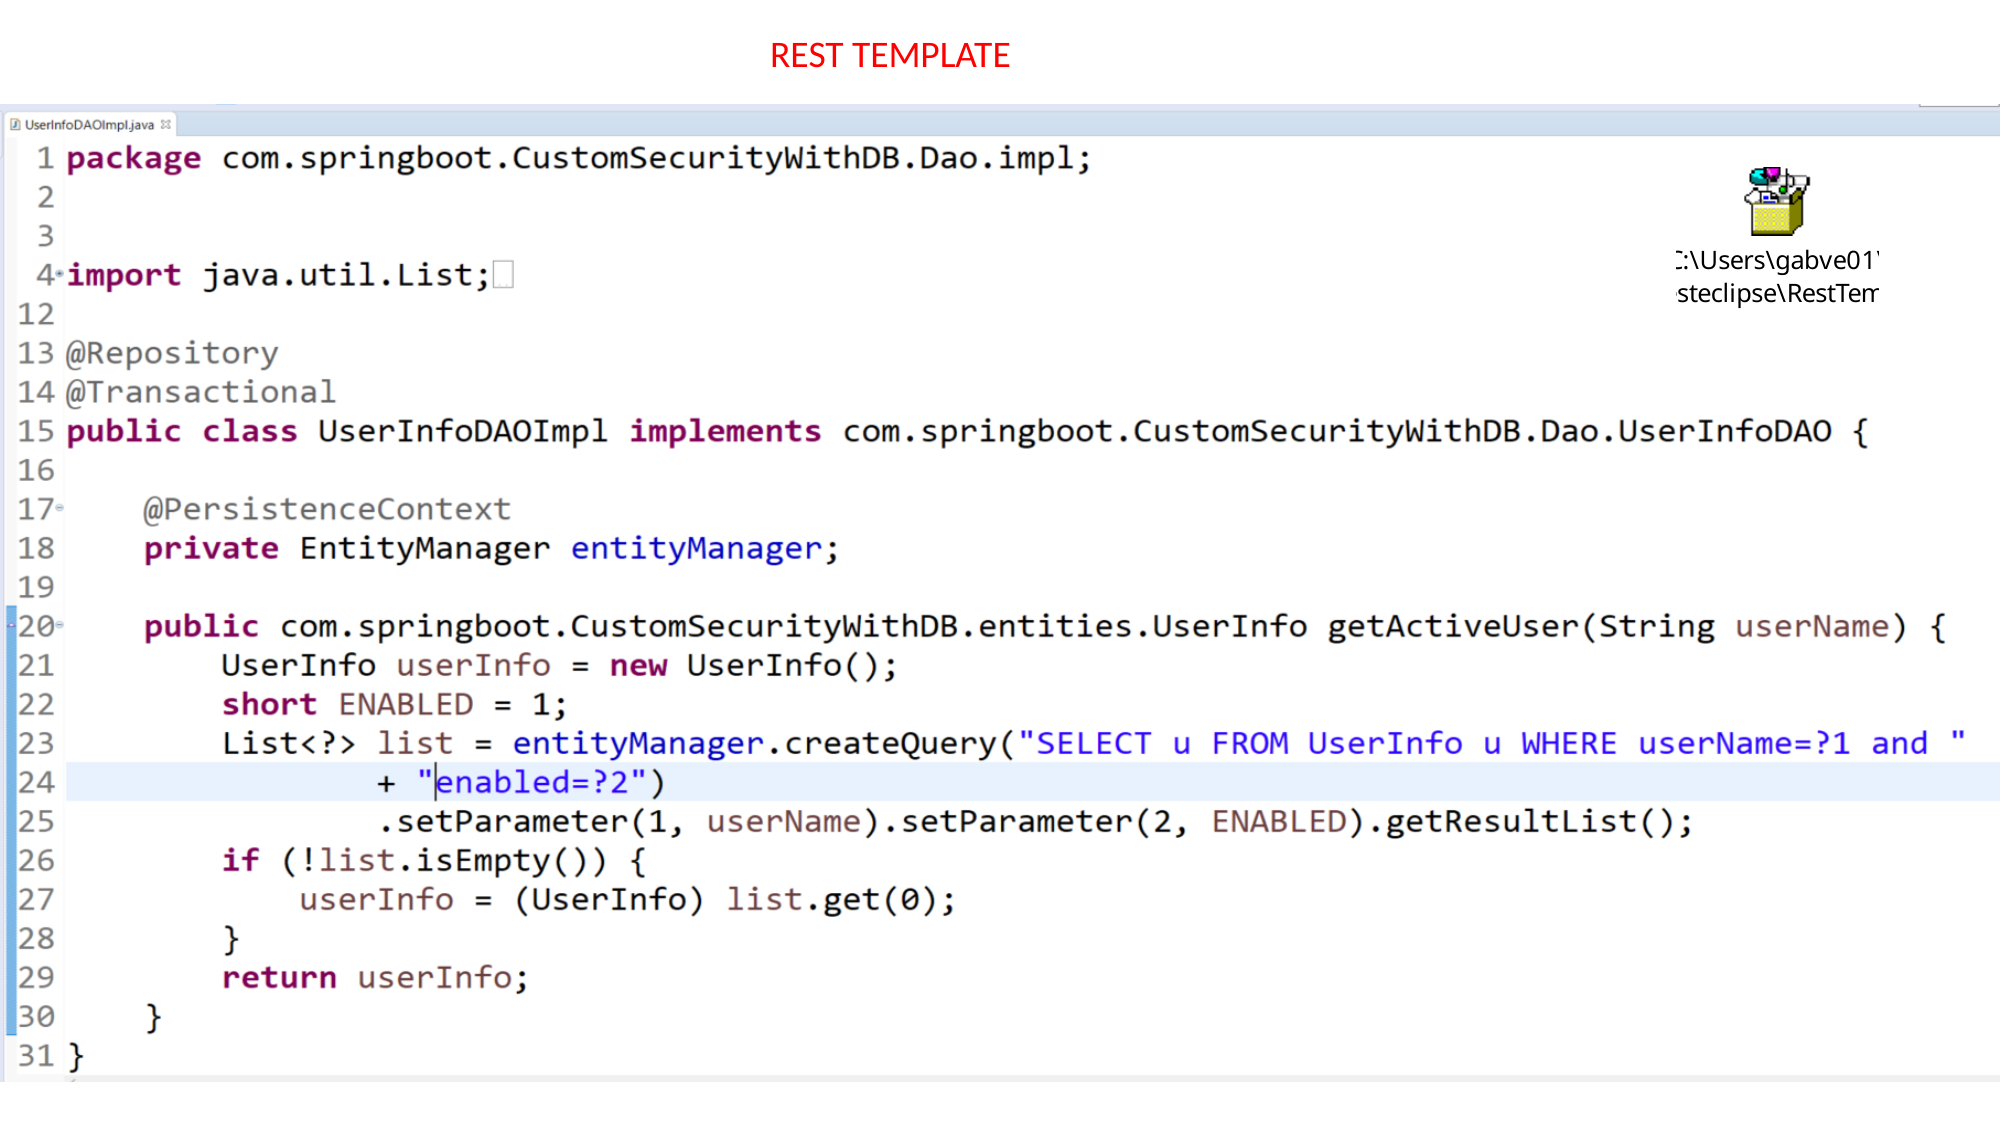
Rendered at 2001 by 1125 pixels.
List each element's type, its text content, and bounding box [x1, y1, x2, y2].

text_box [1676, 167, 1879, 344]
text_box REST TEMPLATE [368, 16, 1413, 88]
picture [0, 104, 2000, 1082]
